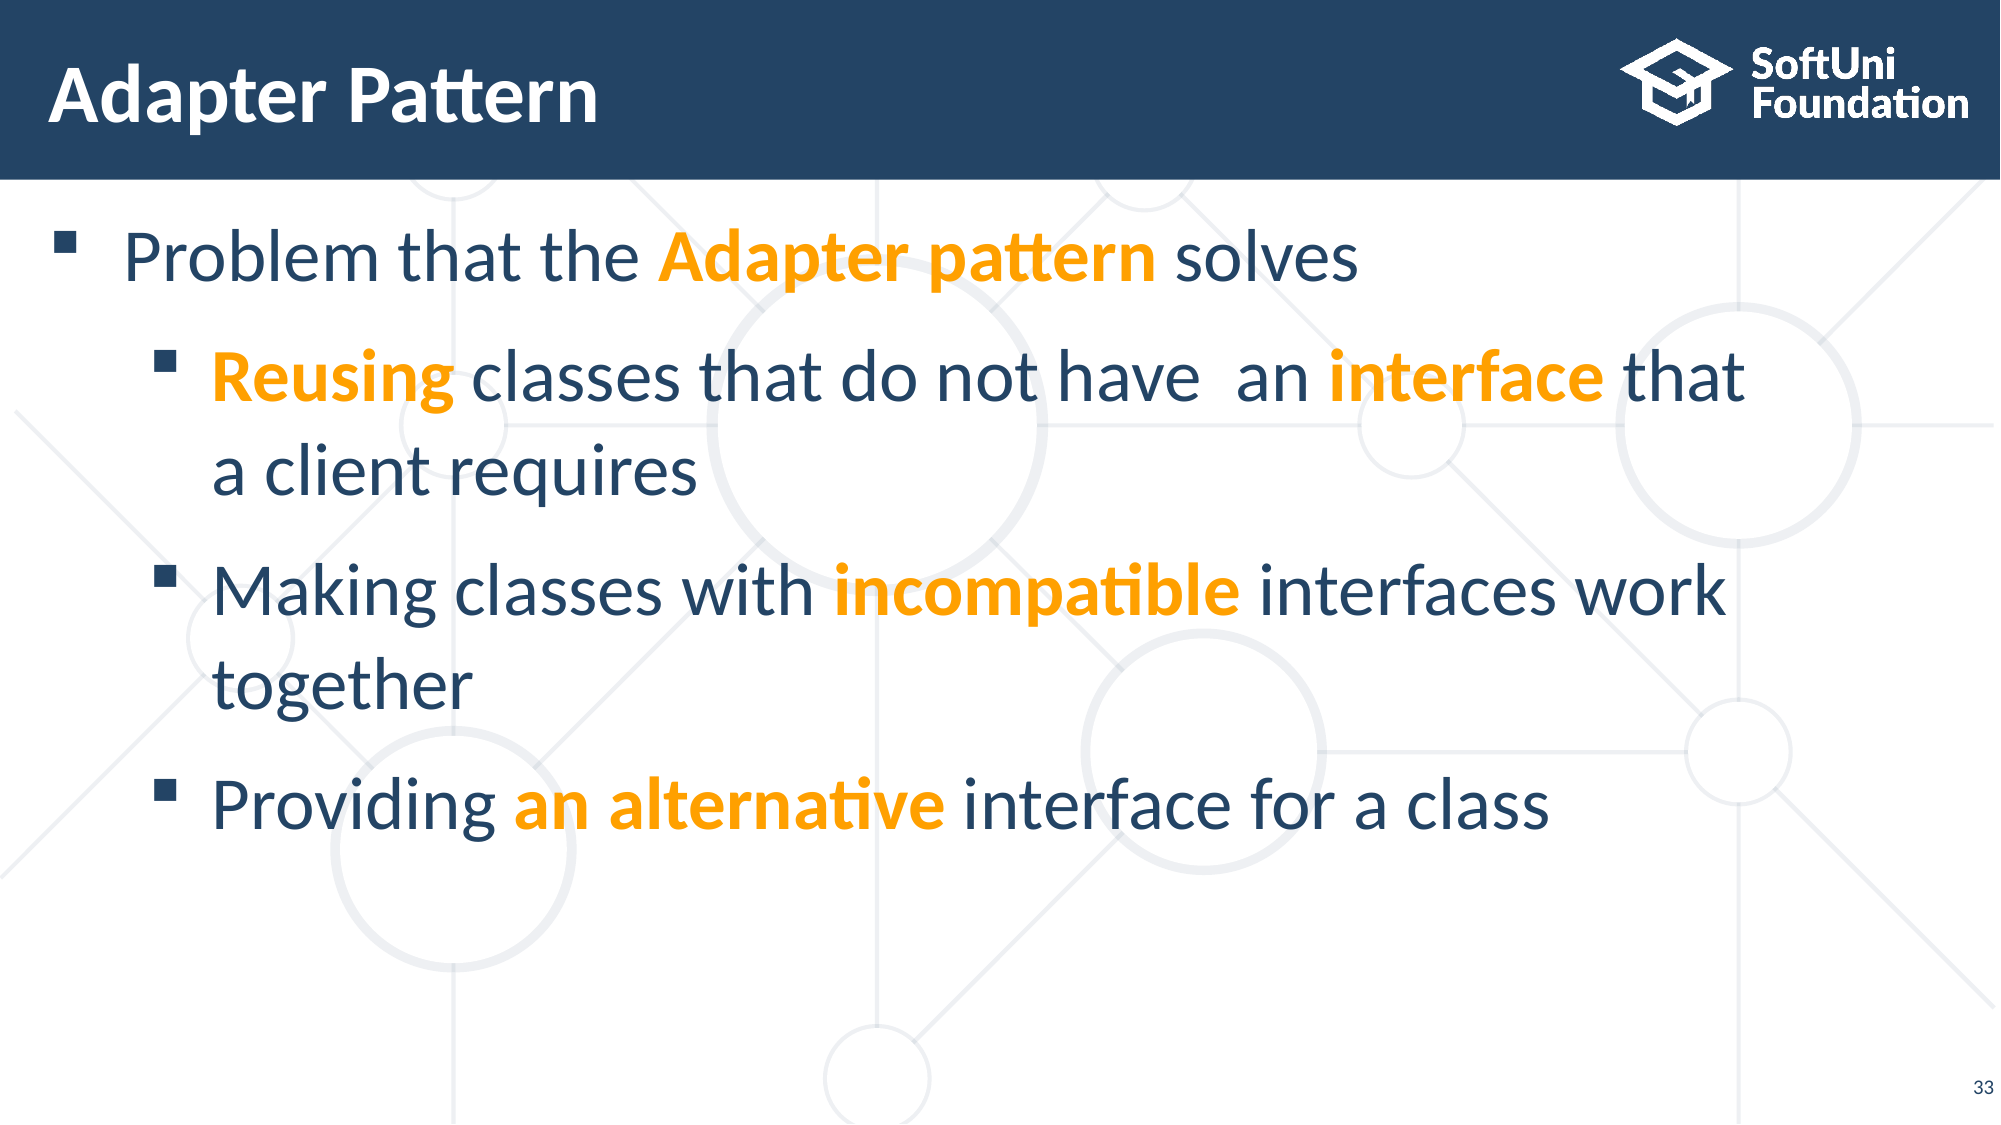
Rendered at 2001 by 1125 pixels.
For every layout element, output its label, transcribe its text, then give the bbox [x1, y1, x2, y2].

title Adapter Pattern [31, 16, 1591, 162]
picture [1619, 38, 1968, 126]
slide_number 33 [1929, 1070, 2000, 1103]
list Problem that the Adapter pattern solves Reusing classes that do not have an interface that a client requires Making classes with incompatible interfaces work together Providing an alternative interface for a class [31, 196, 1970, 1050]
